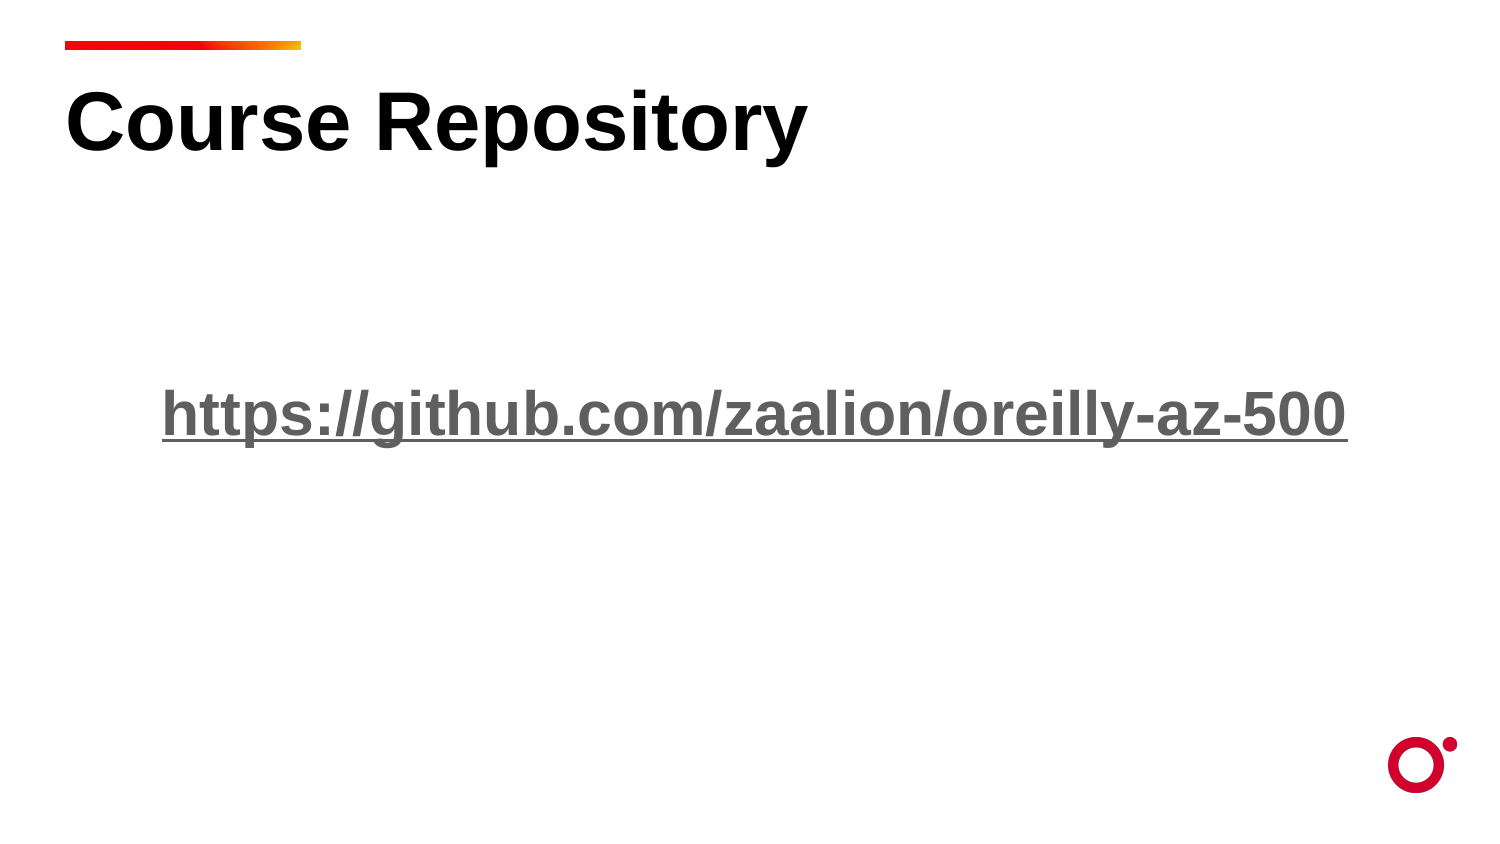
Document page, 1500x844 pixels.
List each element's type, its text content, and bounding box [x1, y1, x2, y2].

text_box Course Repository [65, 57, 1409, 169]
picture [1445, 737, 1457, 793]
picture [65, 41, 301, 50]
text_box https://github.com/zaalion/oreilly-az-500 [65, 192, 1445, 793]
